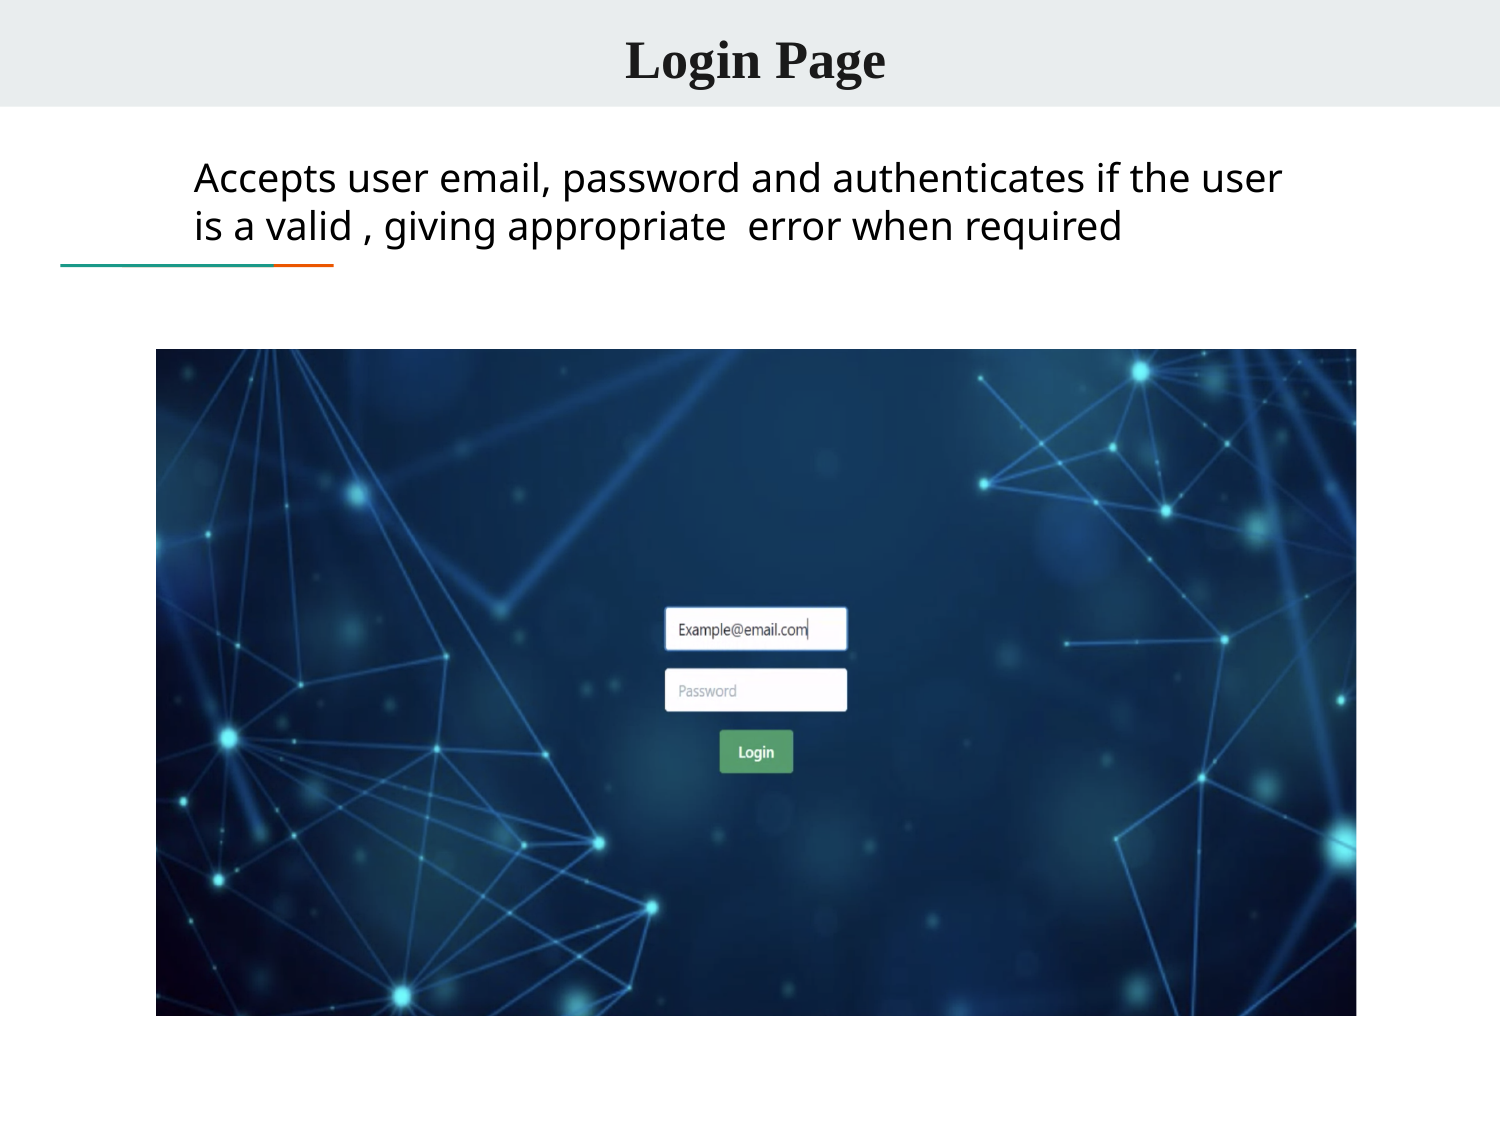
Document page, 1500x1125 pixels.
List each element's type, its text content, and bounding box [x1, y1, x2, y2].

picture [155, 349, 1357, 1016]
text_box Accepts user email, password and authenticates if the user is a valid , giving appropriate error when required [178, 138, 1334, 253]
title Login Page [140, 9, 1372, 218]
